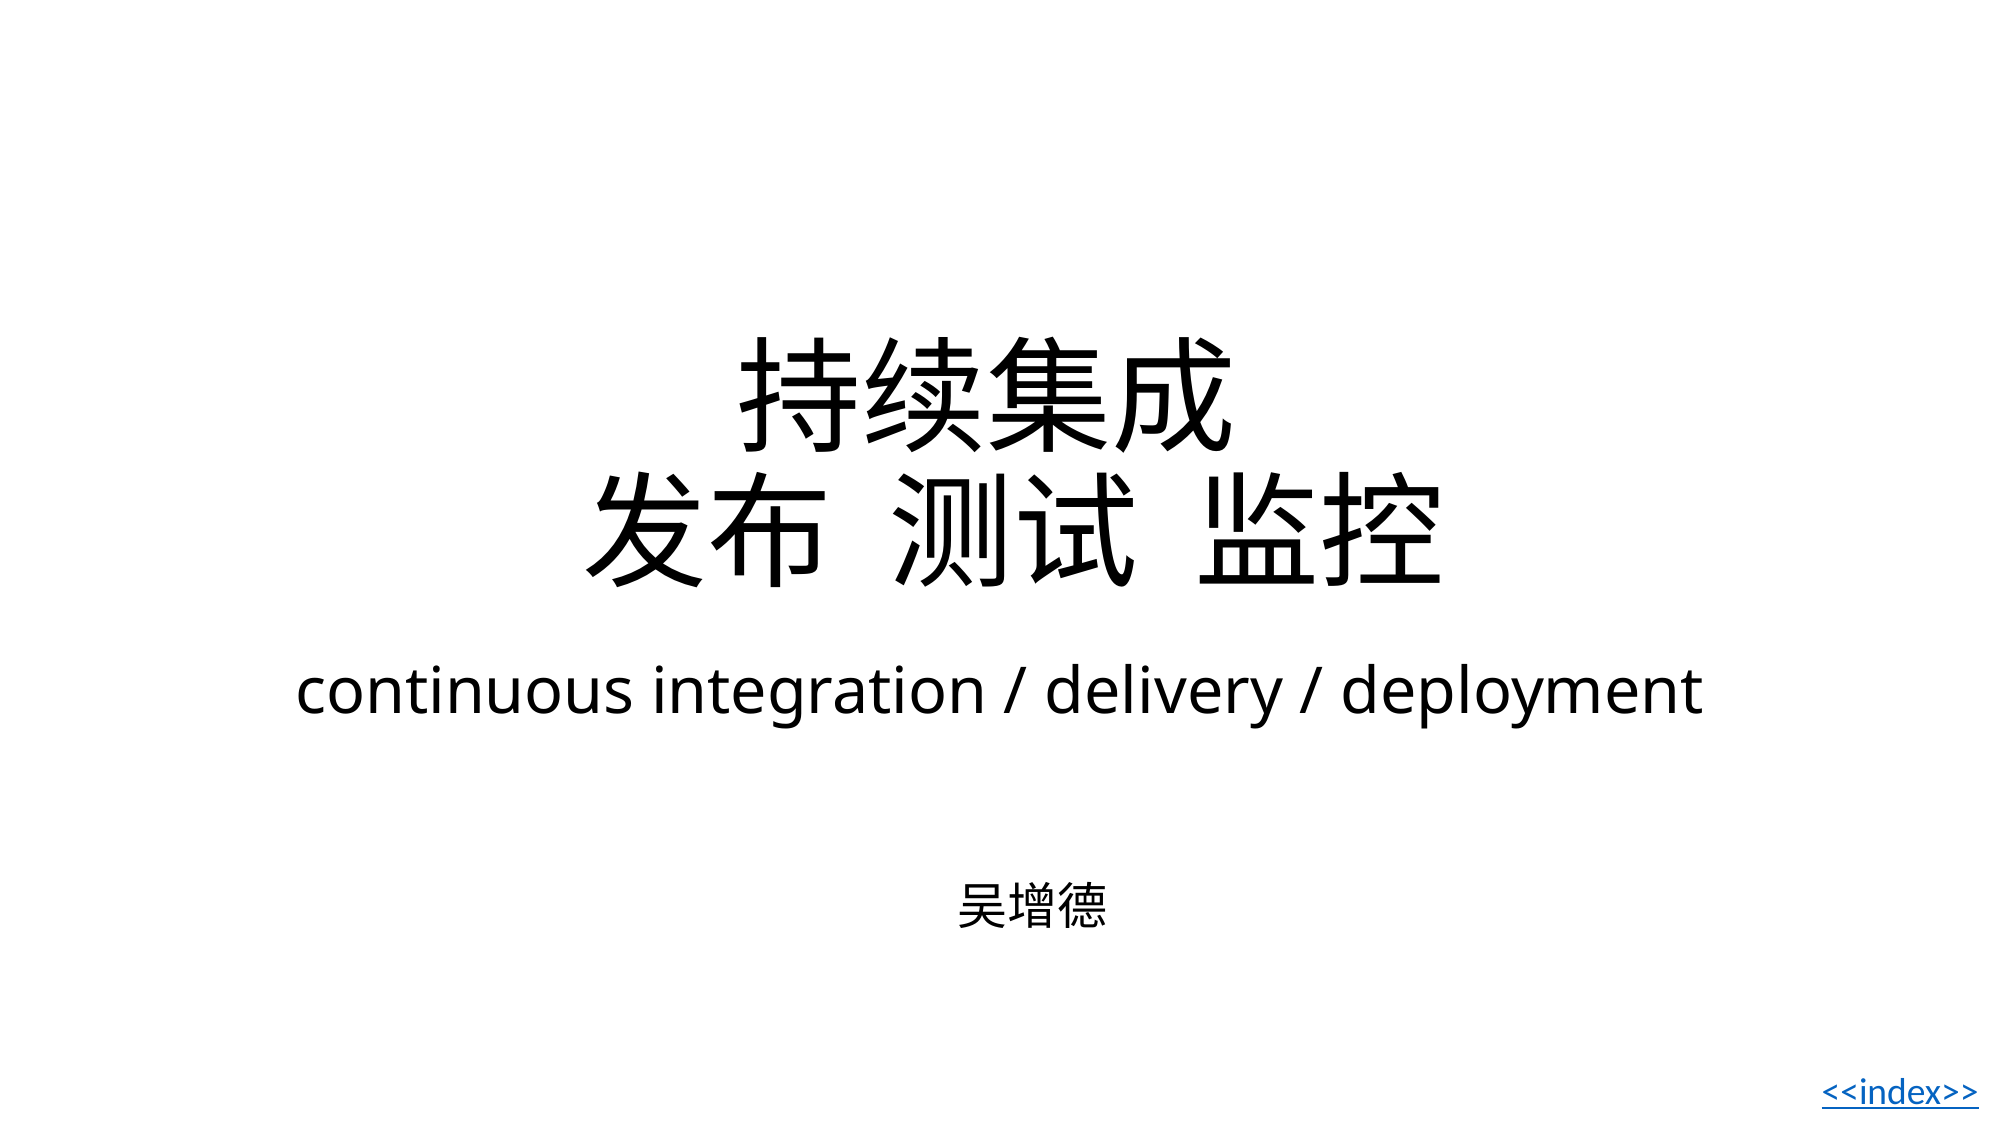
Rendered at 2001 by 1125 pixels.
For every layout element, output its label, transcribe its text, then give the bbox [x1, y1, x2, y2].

text_box <<index>> [1782, 1059, 1994, 1120]
subtitle 吴增德 [282, 873, 1783, 1060]
title 持续集成 发布 测试 监控 continuous integration / delivery / deployment [249, 184, 1750, 736]
